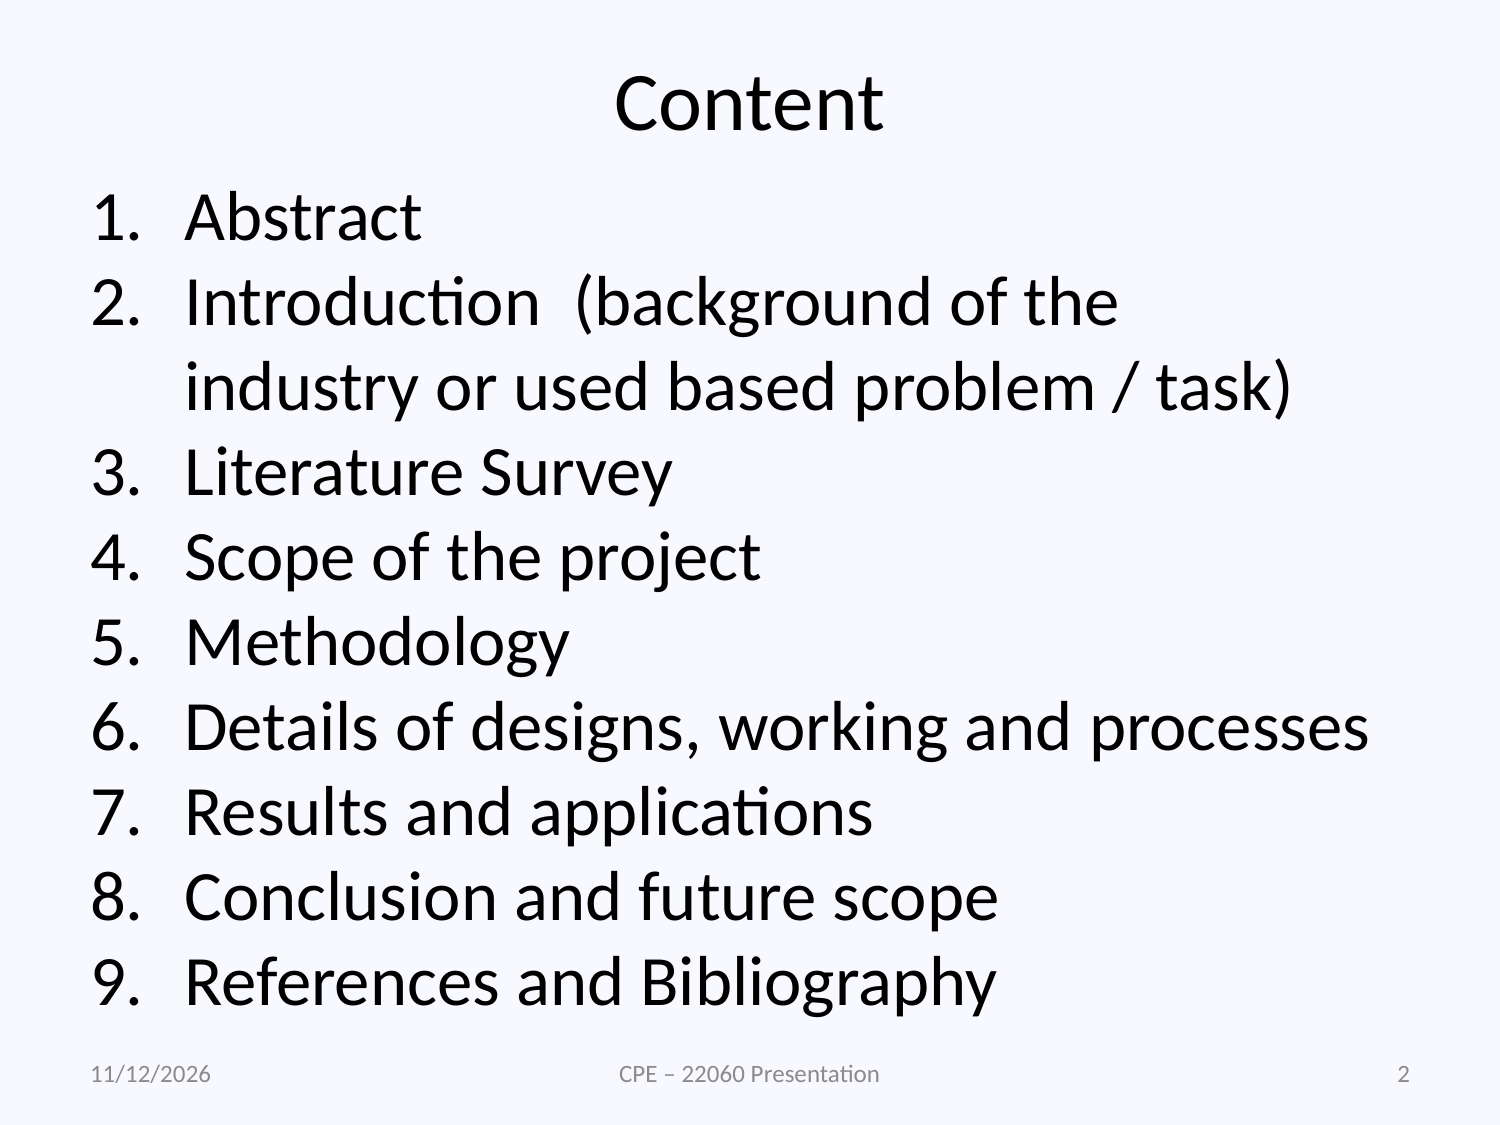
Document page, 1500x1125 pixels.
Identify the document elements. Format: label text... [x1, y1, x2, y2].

slide_number 2 [1074, 1042, 1425, 1103]
title Content [75, 45, 1425, 150]
footer CPE – 22060 Presentation [512, 1042, 988, 1103]
list Abstract Introduction (background of the industry or used based problem / task) Literature Survey Scope of the project Methodology Details of designs, working and processes Results and applications Conclusion and future scope References and Bibliography [75, 162, 1425, 1038]
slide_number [75, 1042, 425, 1103]
